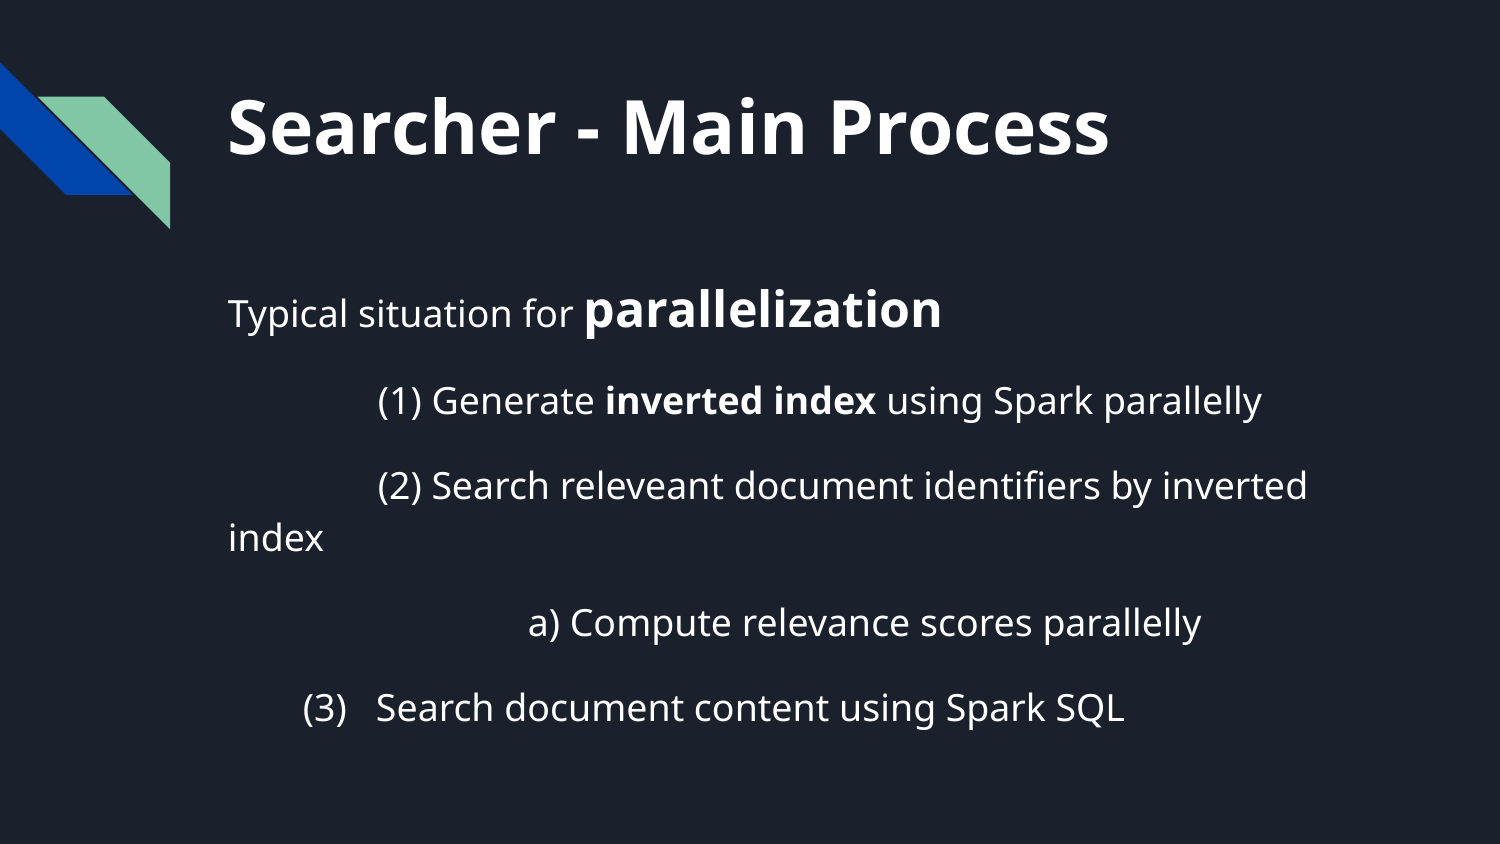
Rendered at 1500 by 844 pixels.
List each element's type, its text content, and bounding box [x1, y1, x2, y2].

list Typical situation for parallelization (1) Generate inverted index using Spark parallelly (2) Search releveant document identifiers by inverted index a) Compute relevance scores parallelly (3) Search document content using Spark SQL [212, 253, 1368, 731]
title Searcher - Main Process [212, 64, 1368, 215]
